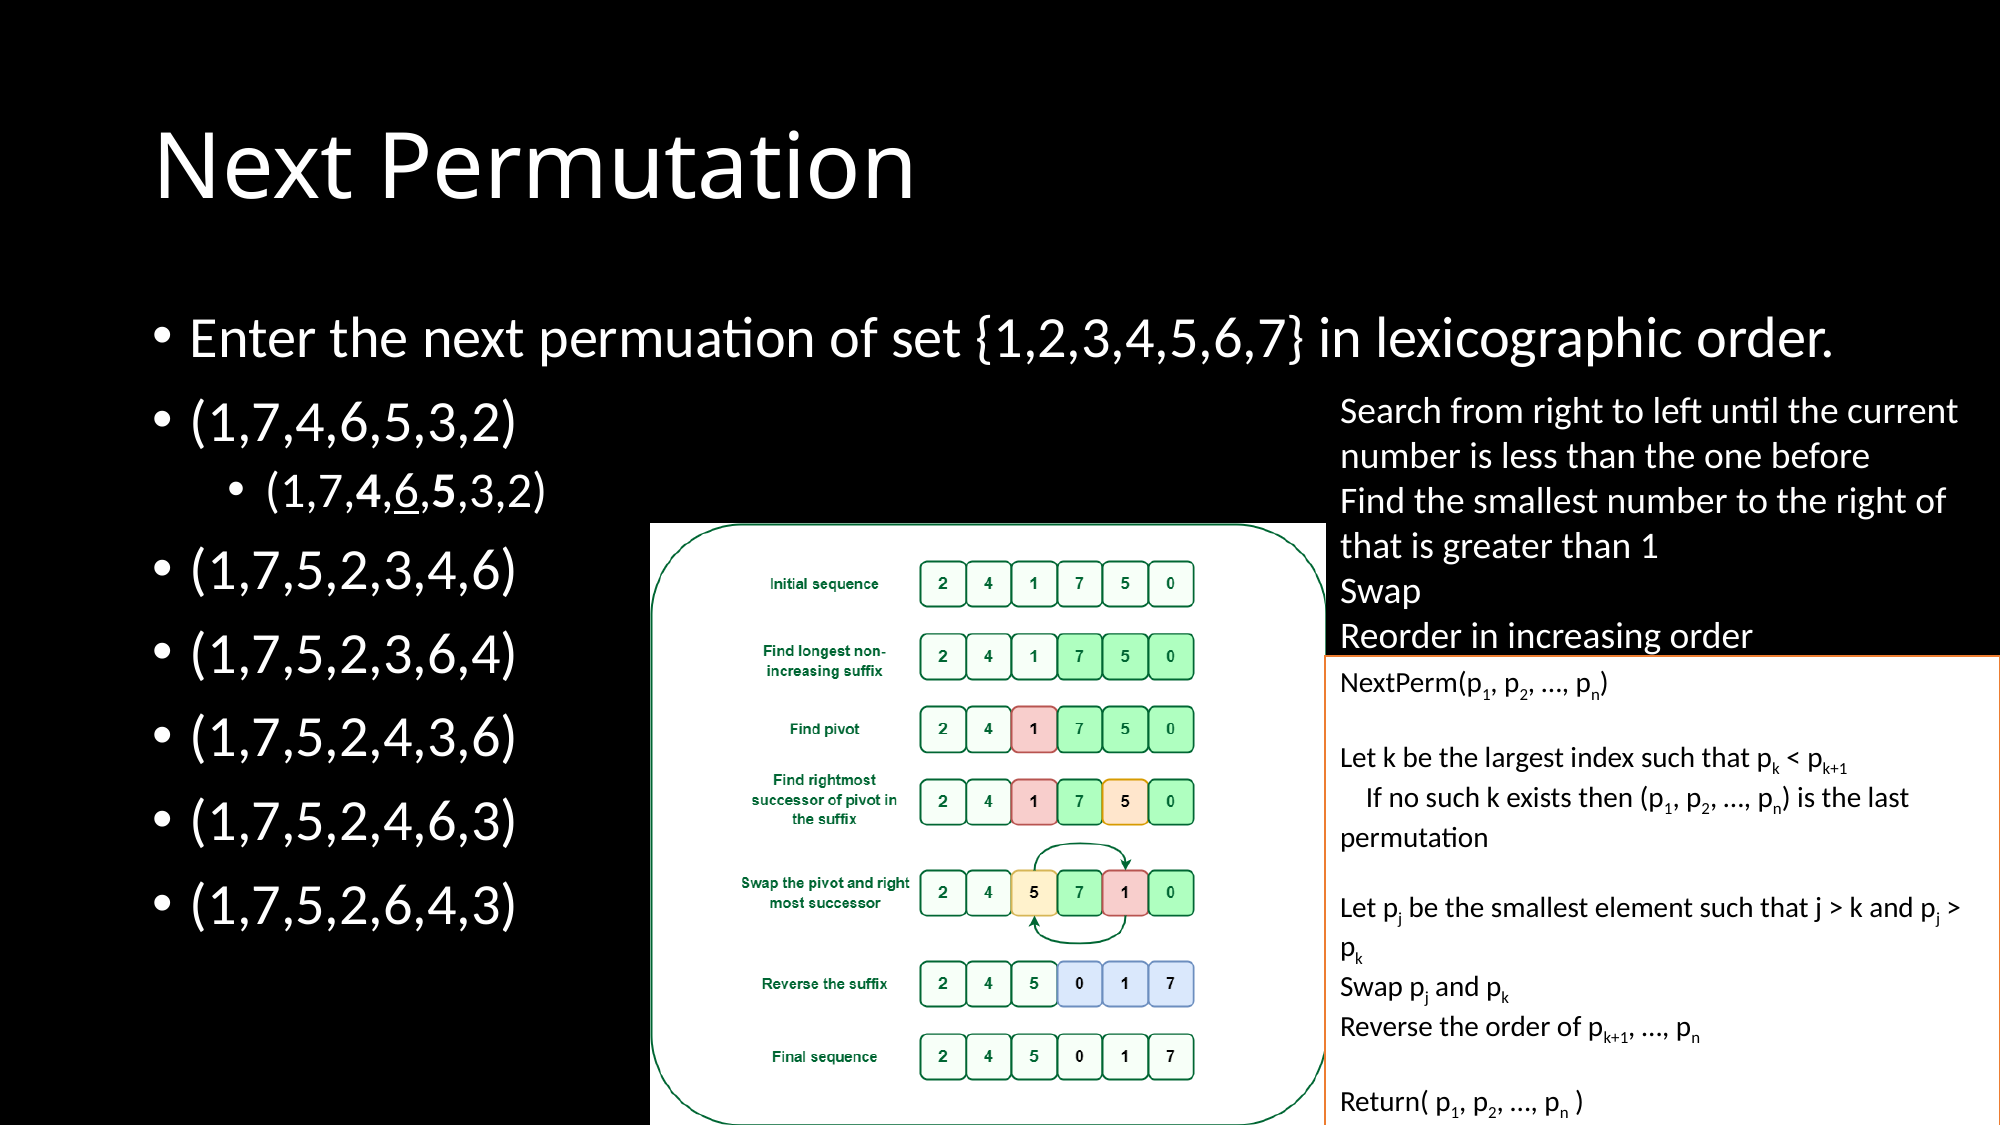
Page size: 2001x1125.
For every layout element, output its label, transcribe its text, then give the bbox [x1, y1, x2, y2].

text_box Search from right to left until the current number is less than the one before Find the smallest number to the right of that is greater than 1 Swap Reorder in increasing order [1863, 379, 2000, 655]
title Next Permutation [137, 59, 1863, 278]
picture [650, 523, 1326, 1125]
list Enter the next permuation of set {1,2,3,4,5,6,7} in lexicographic order. (1,7,4,6,5,3,2) (1,7,4,6,5,3,2) (1,7,5,2,3,4,6) (1,7,5,2,3,6,4) (1,7,5,2,4,3,6) (1,7,5,2,4,6,3) (1,7,5,2,6,4,3) [137, 299, 1863, 1014]
text_box NextPerm(p1, p2, …, pn) Let k be the largest index such that pk < pk+1 If no such k exists then (p1, p2, …, pn) is the last permutation Let pj be the smallest element such that j > k and pj > pk Swap pj and pk Reverse the order of pk+1, …, pn Return( p1, p2, …, pn ) [1326, 655, 2000, 1125]
